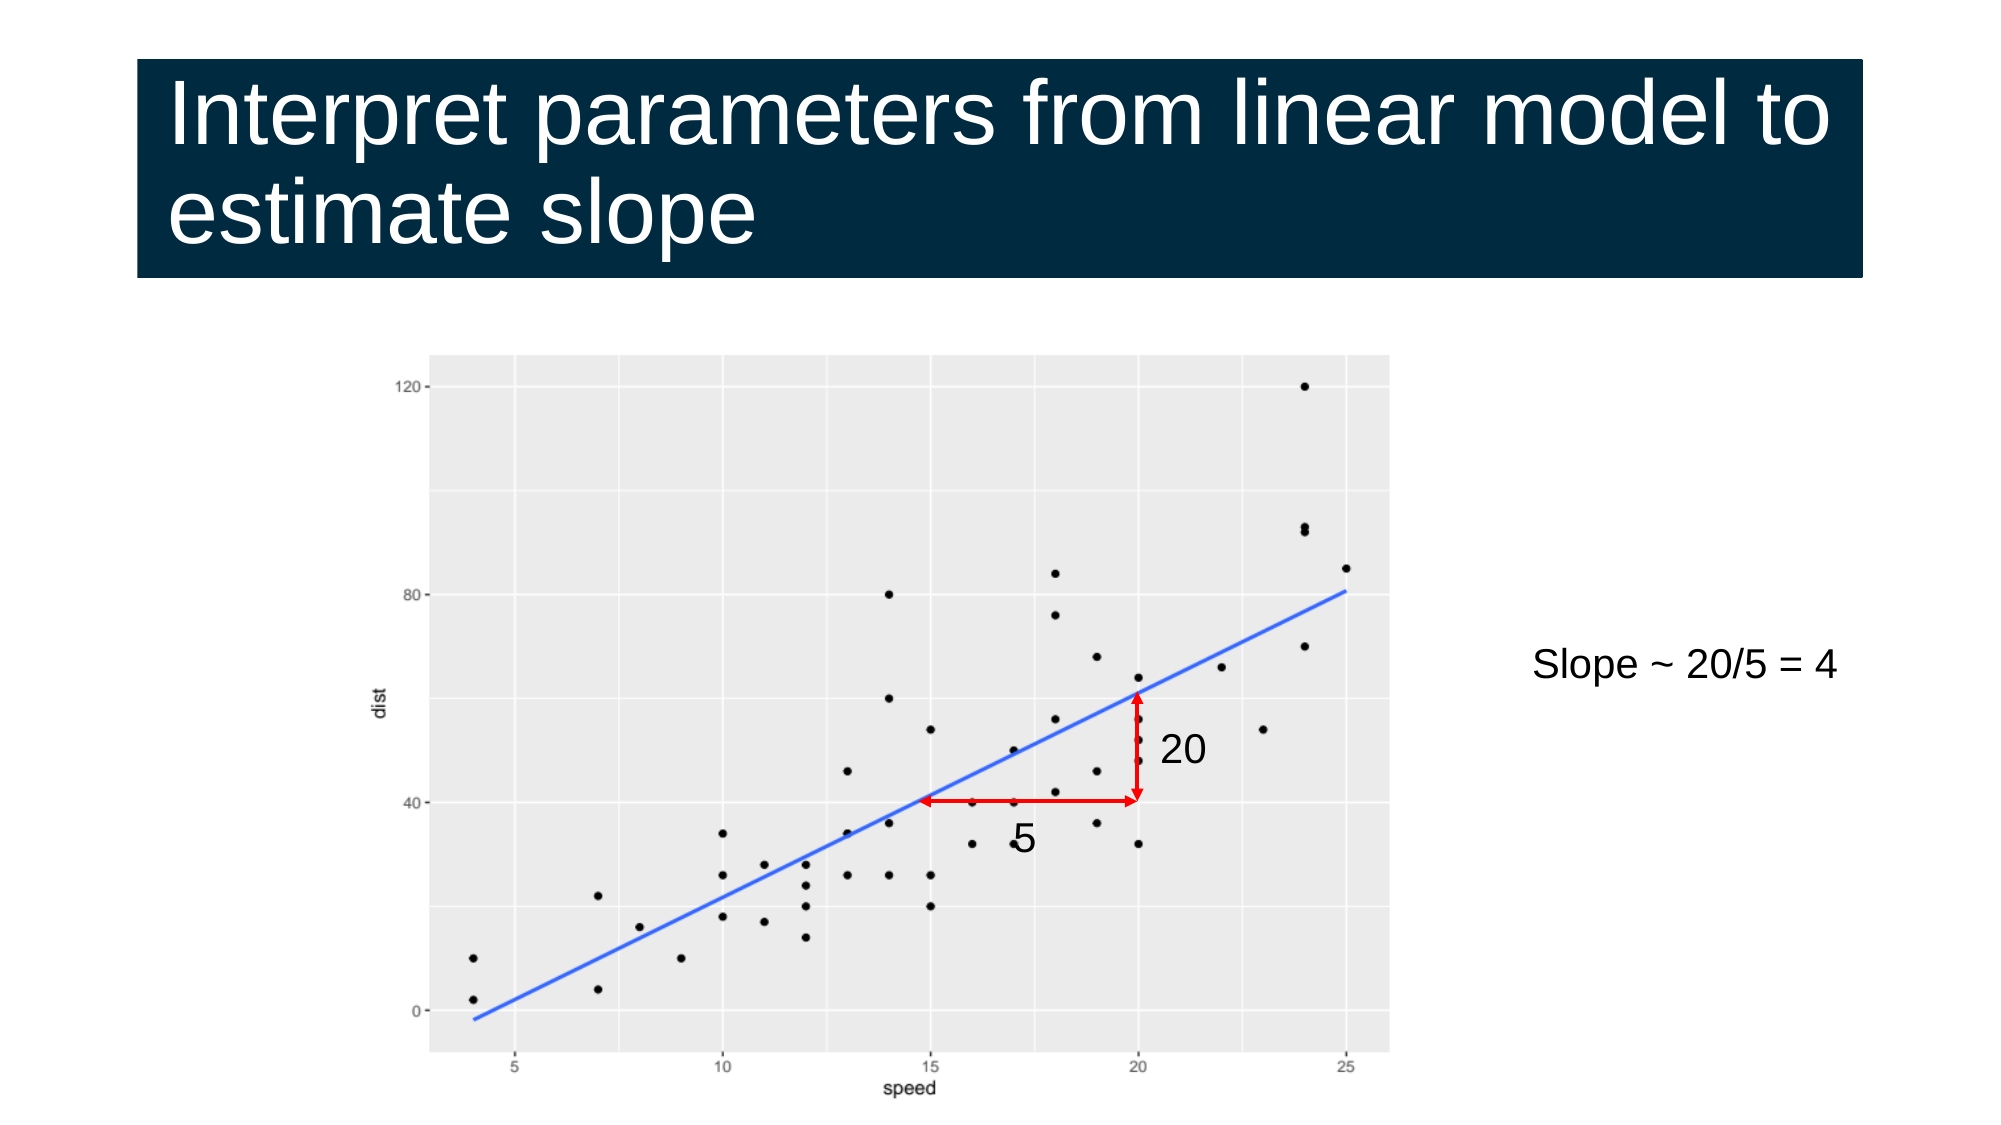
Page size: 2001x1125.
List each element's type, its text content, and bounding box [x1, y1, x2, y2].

title Interpret parameters from linear model to estimate slope [137, 59, 1863, 278]
text_box Slope ~ 20/5 = 4 [1517, 586, 1668, 737]
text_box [1137, 671, 1296, 822]
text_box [918, 761, 1149, 912]
picture [362, 346, 1396, 1108]
